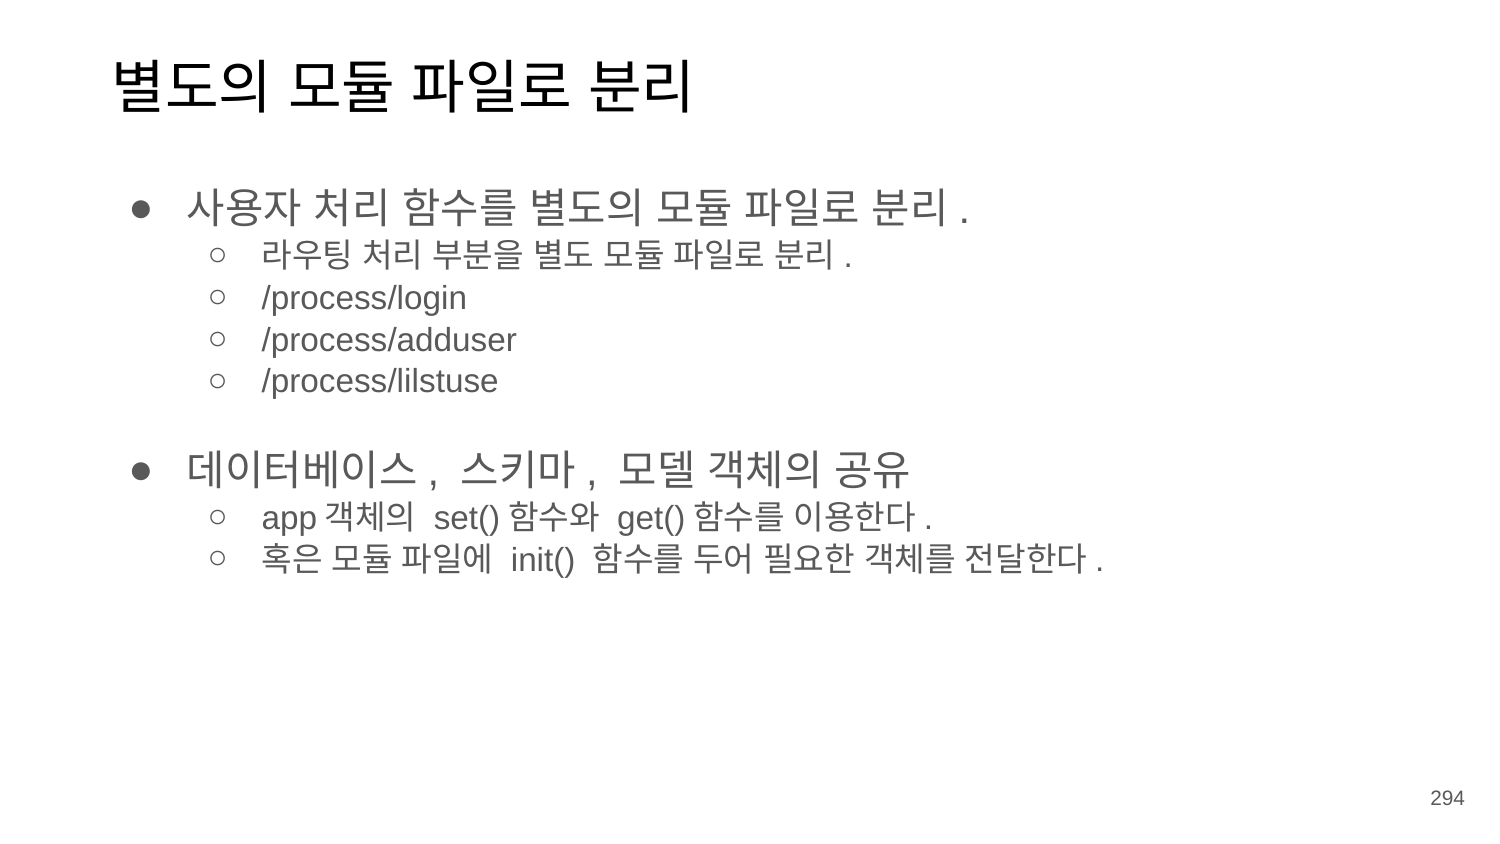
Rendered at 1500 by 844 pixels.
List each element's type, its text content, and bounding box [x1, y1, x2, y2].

title 별도의 모듈 파일로 분리 [96, 35, 1500, 151]
slide_number 294 [1389, 764, 1480, 830]
list 사용자 처리 함수를 별도의 모듈 파일로 분리. 라우팅 처리 부분을 별도 모듈 파일로 분리. /process/login /process/adduser /process/lilstuse 데이터베이스, 스키마, 모델 객체의 공유 app객체의 set()함수와 get()함수를 이용한다. 혹은 모듈 파일에 init() 함수를 두어 필요한 객체를 전달한다. [96, 164, 1350, 637]
